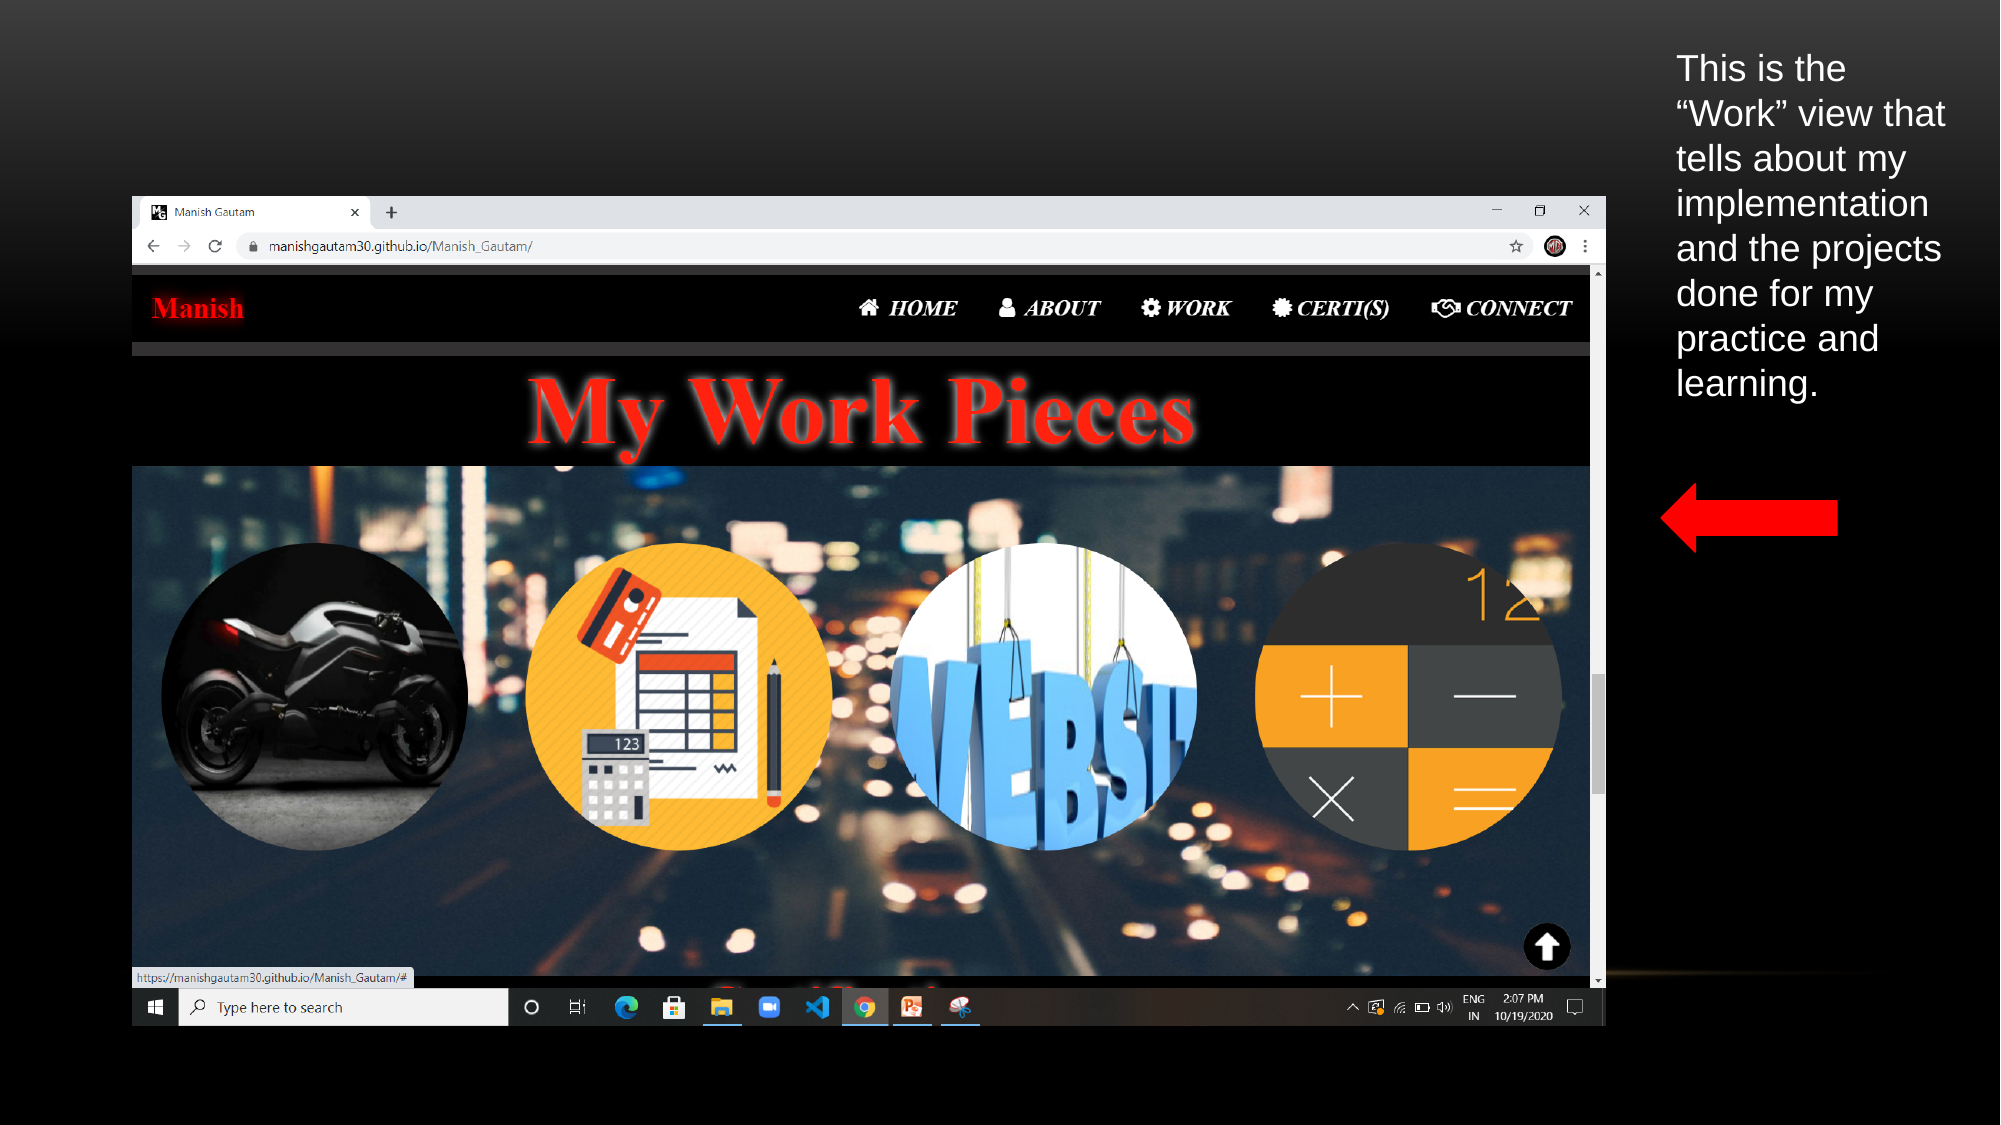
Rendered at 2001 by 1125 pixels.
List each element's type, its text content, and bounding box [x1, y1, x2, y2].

text_box This is the “Work” view that tells about my implementation and the projects done for my practice and learning. [1661, 36, 1964, 412]
text_box [1660, 483, 1838, 553]
picture [0, 0, 2000, 1125]
